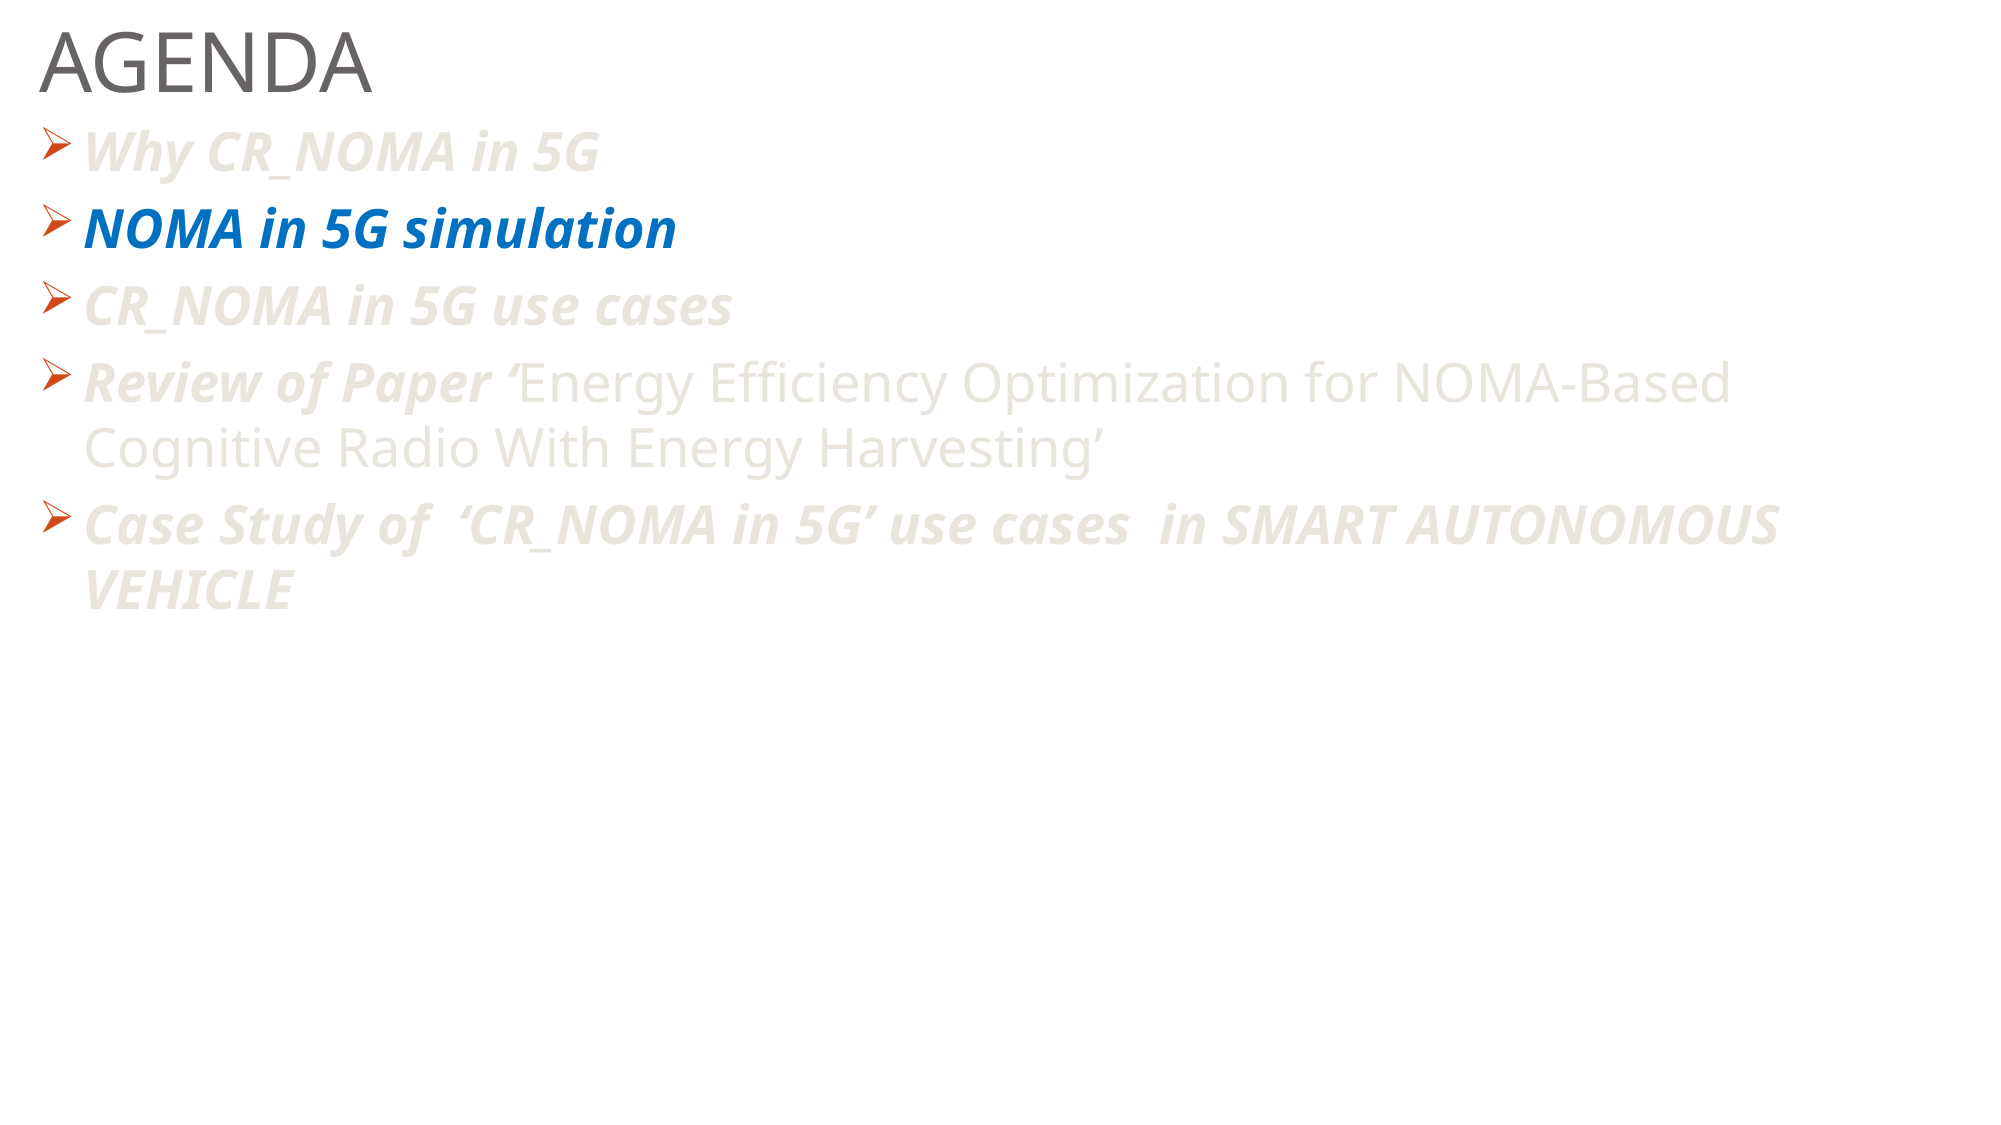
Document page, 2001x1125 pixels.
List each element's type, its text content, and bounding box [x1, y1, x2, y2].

title AGENDA [23, 27, 1750, 93]
list Why CR_NOMA in 5G NOMA in 5G simulation CR_NOMA in 5G use cases Review of Paper ‘Energy Efficiency Optimization for NOMA-Based Cognitive Radio With Energy Harvesting’ Case Study of ‘CR_NOMA in 5G’ use cases in SMART AUTONOMOUS VEHICLE [23, 109, 1929, 824]
